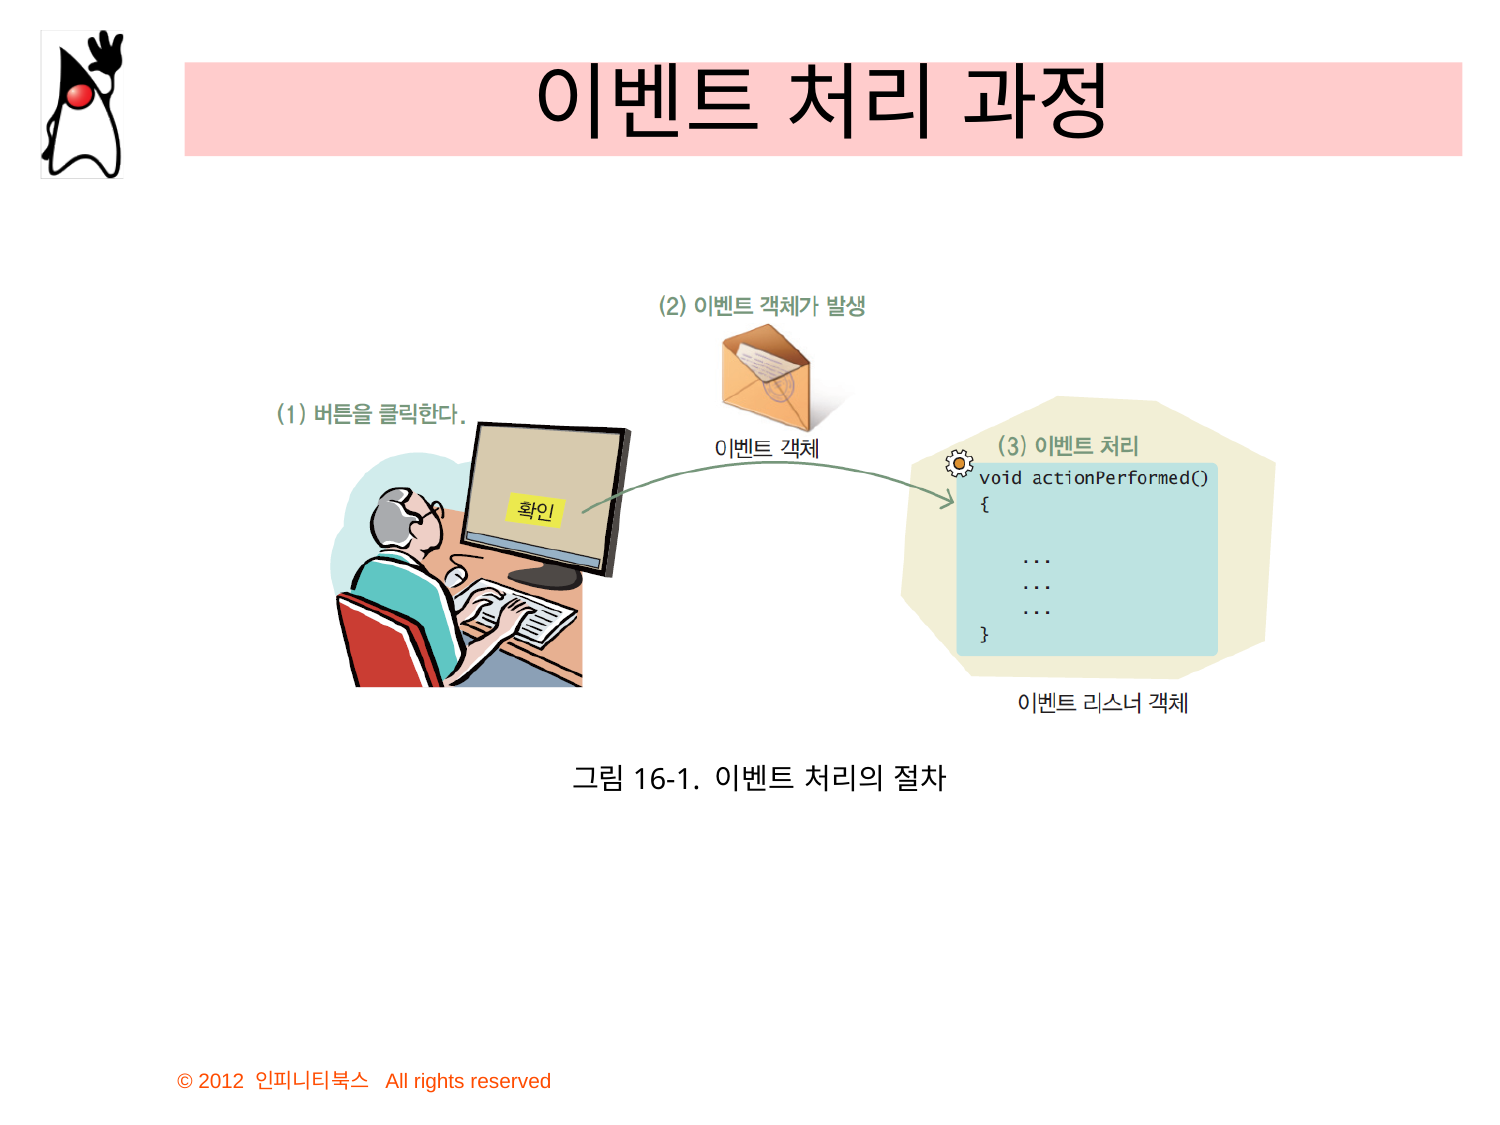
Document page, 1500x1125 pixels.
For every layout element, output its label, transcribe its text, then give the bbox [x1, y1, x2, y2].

picture [274, 288, 1280, 718]
title 이벤트 처리 과정 [184, 62, 1463, 157]
text_box 그림16-1. 이벤트 처리의 절차 [557, 752, 997, 803]
picture [39, 30, 124, 179]
